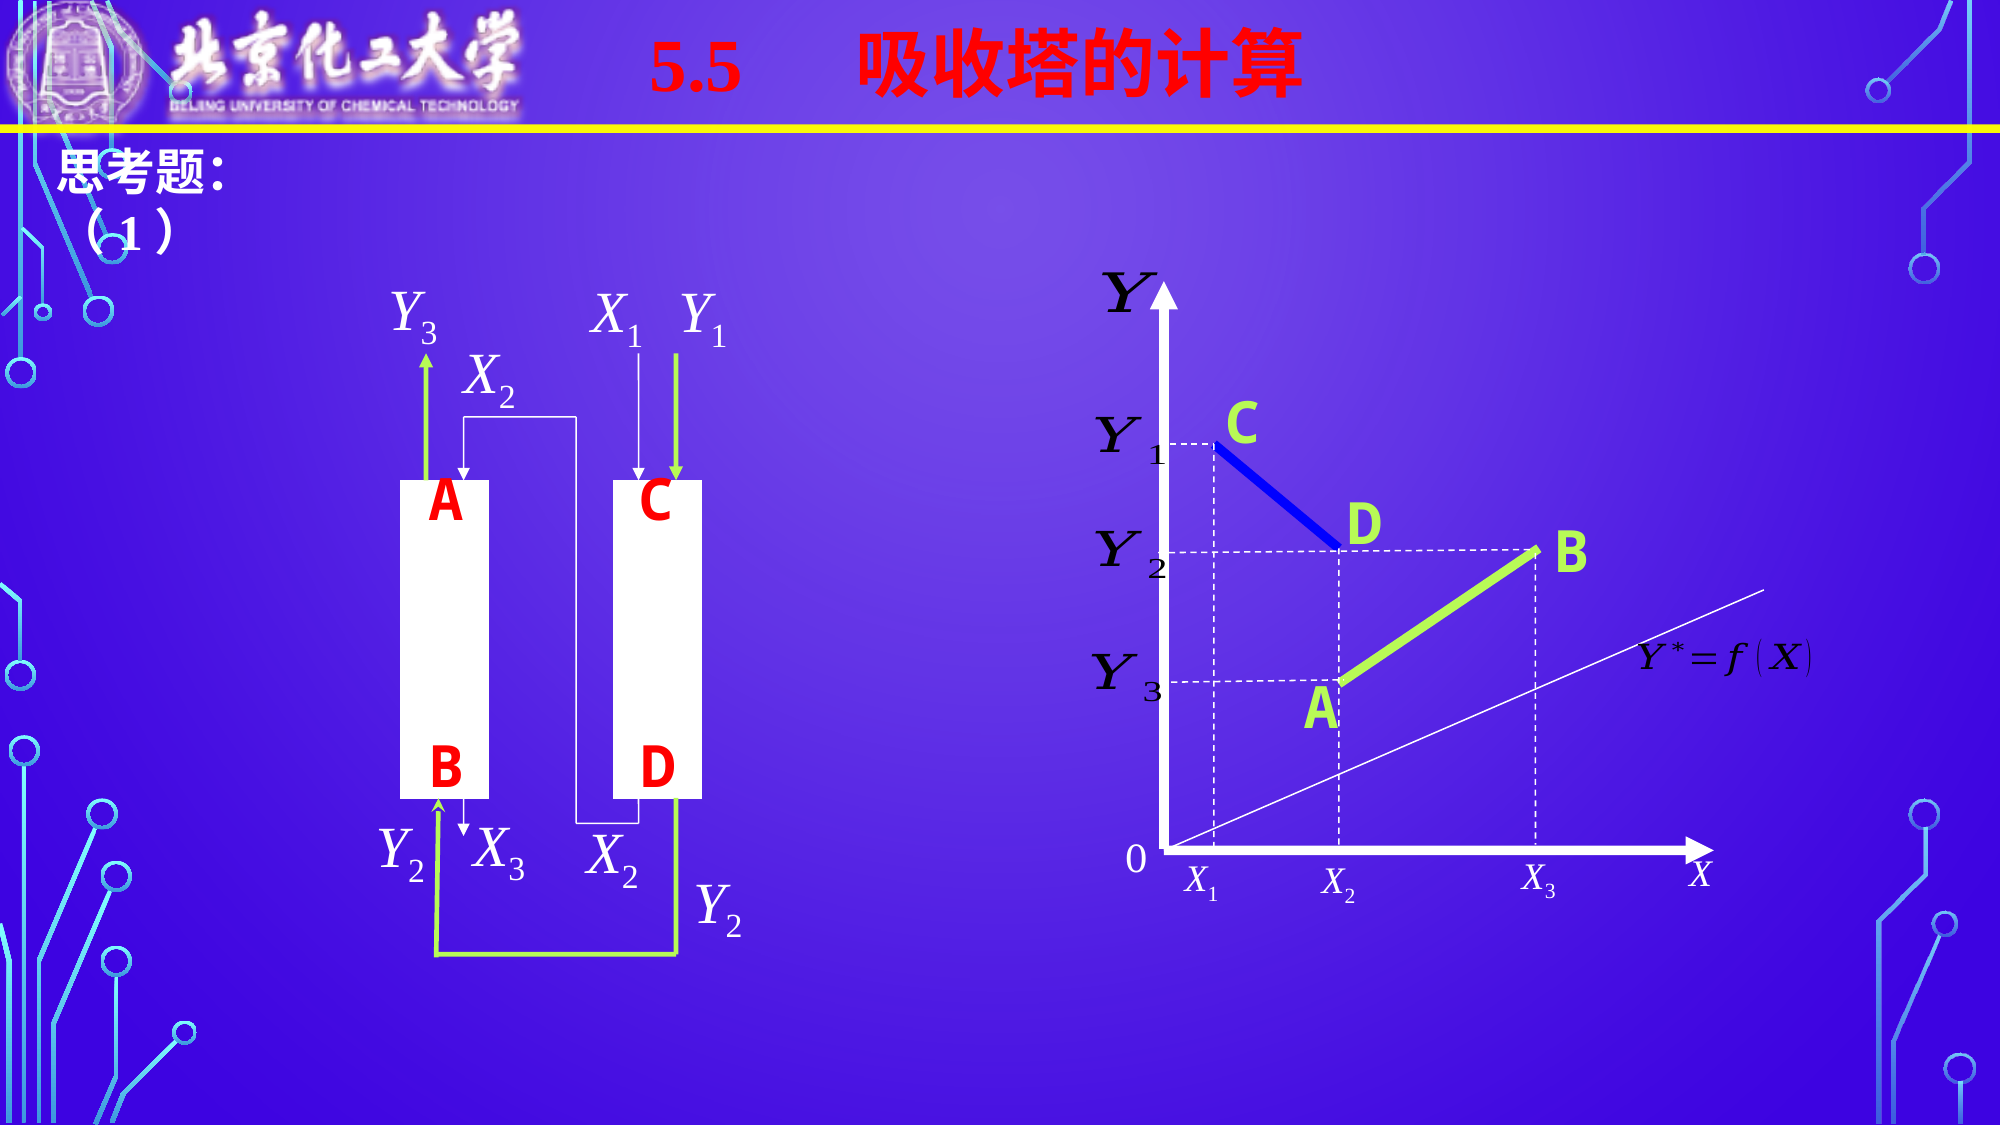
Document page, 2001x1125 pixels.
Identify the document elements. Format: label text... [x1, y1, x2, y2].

picture [5, 0, 531, 124]
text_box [1088, 264, 1815, 910]
text_box 5.5 吸收塔的计算 [634, 8, 1451, 114]
text_box 思考题： （1） [41, 133, 292, 268]
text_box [360, 264, 819, 963]
